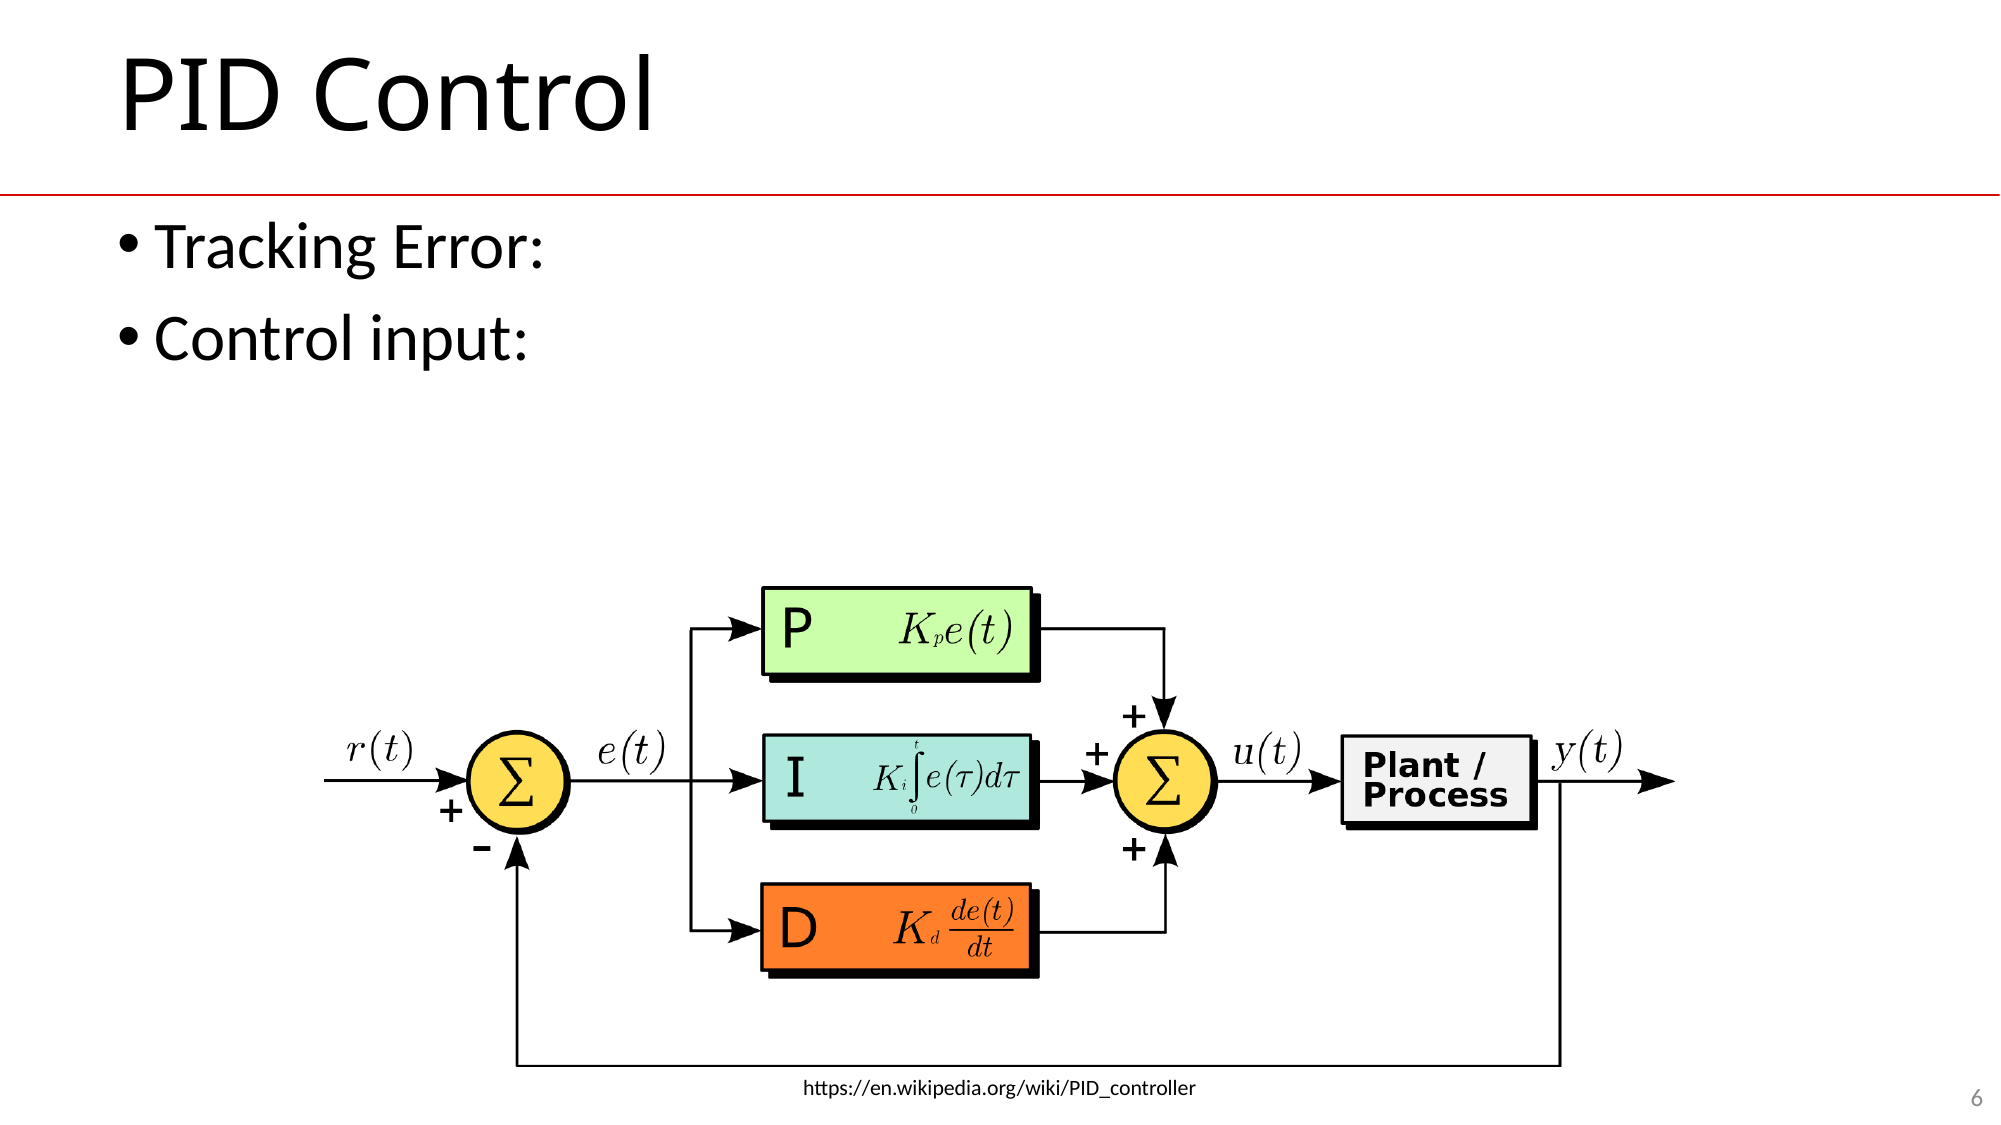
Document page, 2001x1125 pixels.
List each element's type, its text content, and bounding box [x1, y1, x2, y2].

title PID Control [102, 10, 1899, 186]
picture [324, 586, 1675, 1067]
text_box https://en.wikipedia.org/wiki/PID_controller [788, 1067, 1212, 1107]
slide_number 6 [1548, 1066, 1999, 1125]
